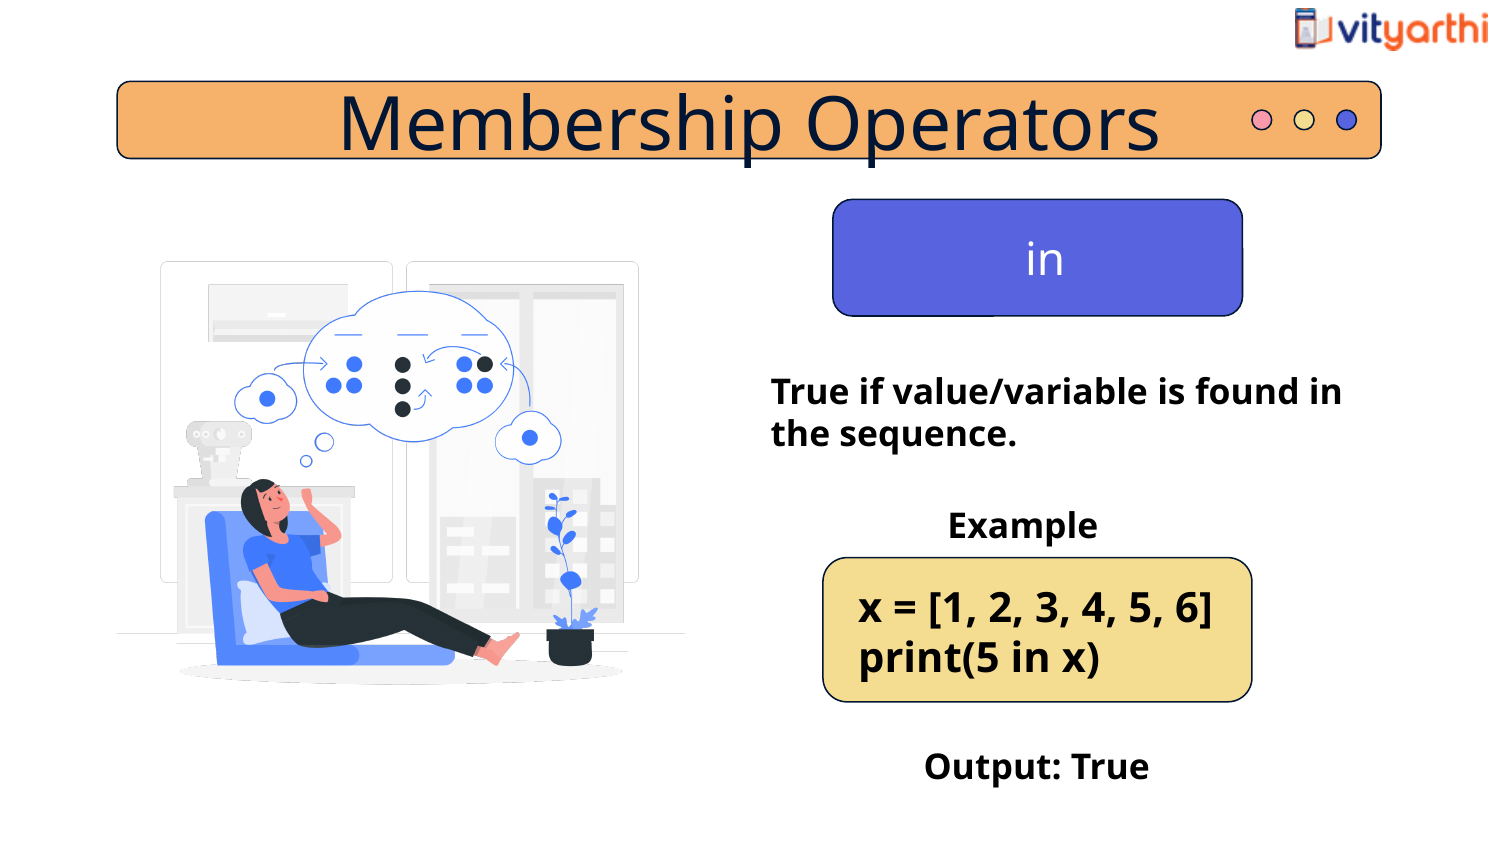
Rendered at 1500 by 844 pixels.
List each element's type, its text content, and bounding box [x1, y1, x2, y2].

text_box [832, 199, 1243, 317]
text_box True if value/variable is found in the sequence. Example [770, 356, 1381, 558]
text_box Membership Operators [223, 72, 1276, 167]
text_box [1251, 109, 1357, 131]
picture [1295, 8, 1488, 51]
picture [117, 199, 685, 768]
text_box [1276, 81, 1382, 159]
text_box in [872, 210, 1206, 305]
text_box Output: True [908, 729, 1167, 802]
text_box [822, 557, 1250, 702]
text_box [117, 81, 223, 159]
text_box x = [1, 2, 3, 4, 5, 6] print(5 in x) [858, 572, 1268, 690]
